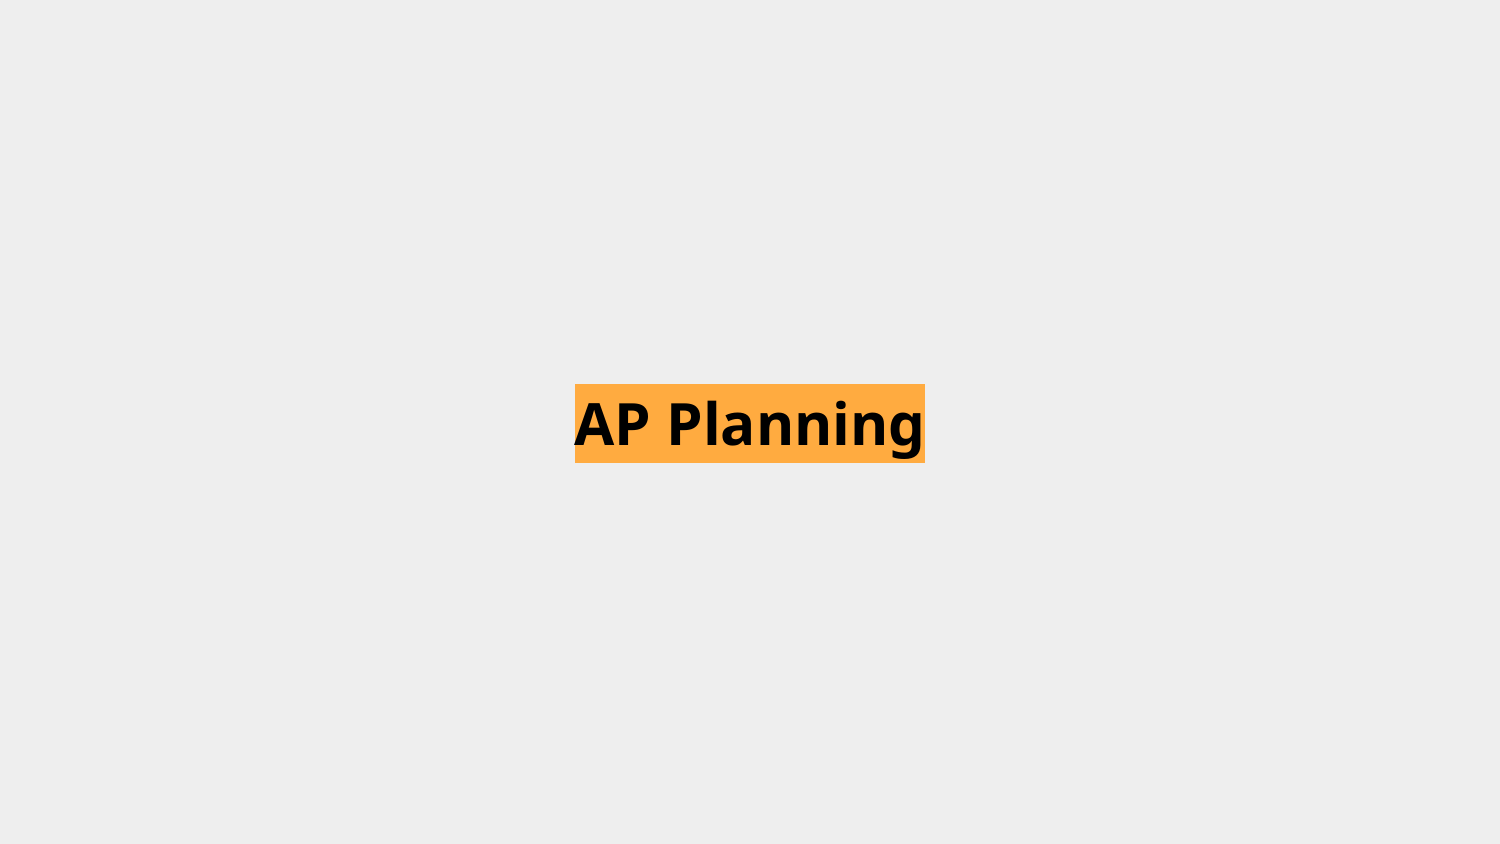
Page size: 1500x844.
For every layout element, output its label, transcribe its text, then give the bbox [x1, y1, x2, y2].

title AP Planning [37, 210, 1463, 633]
